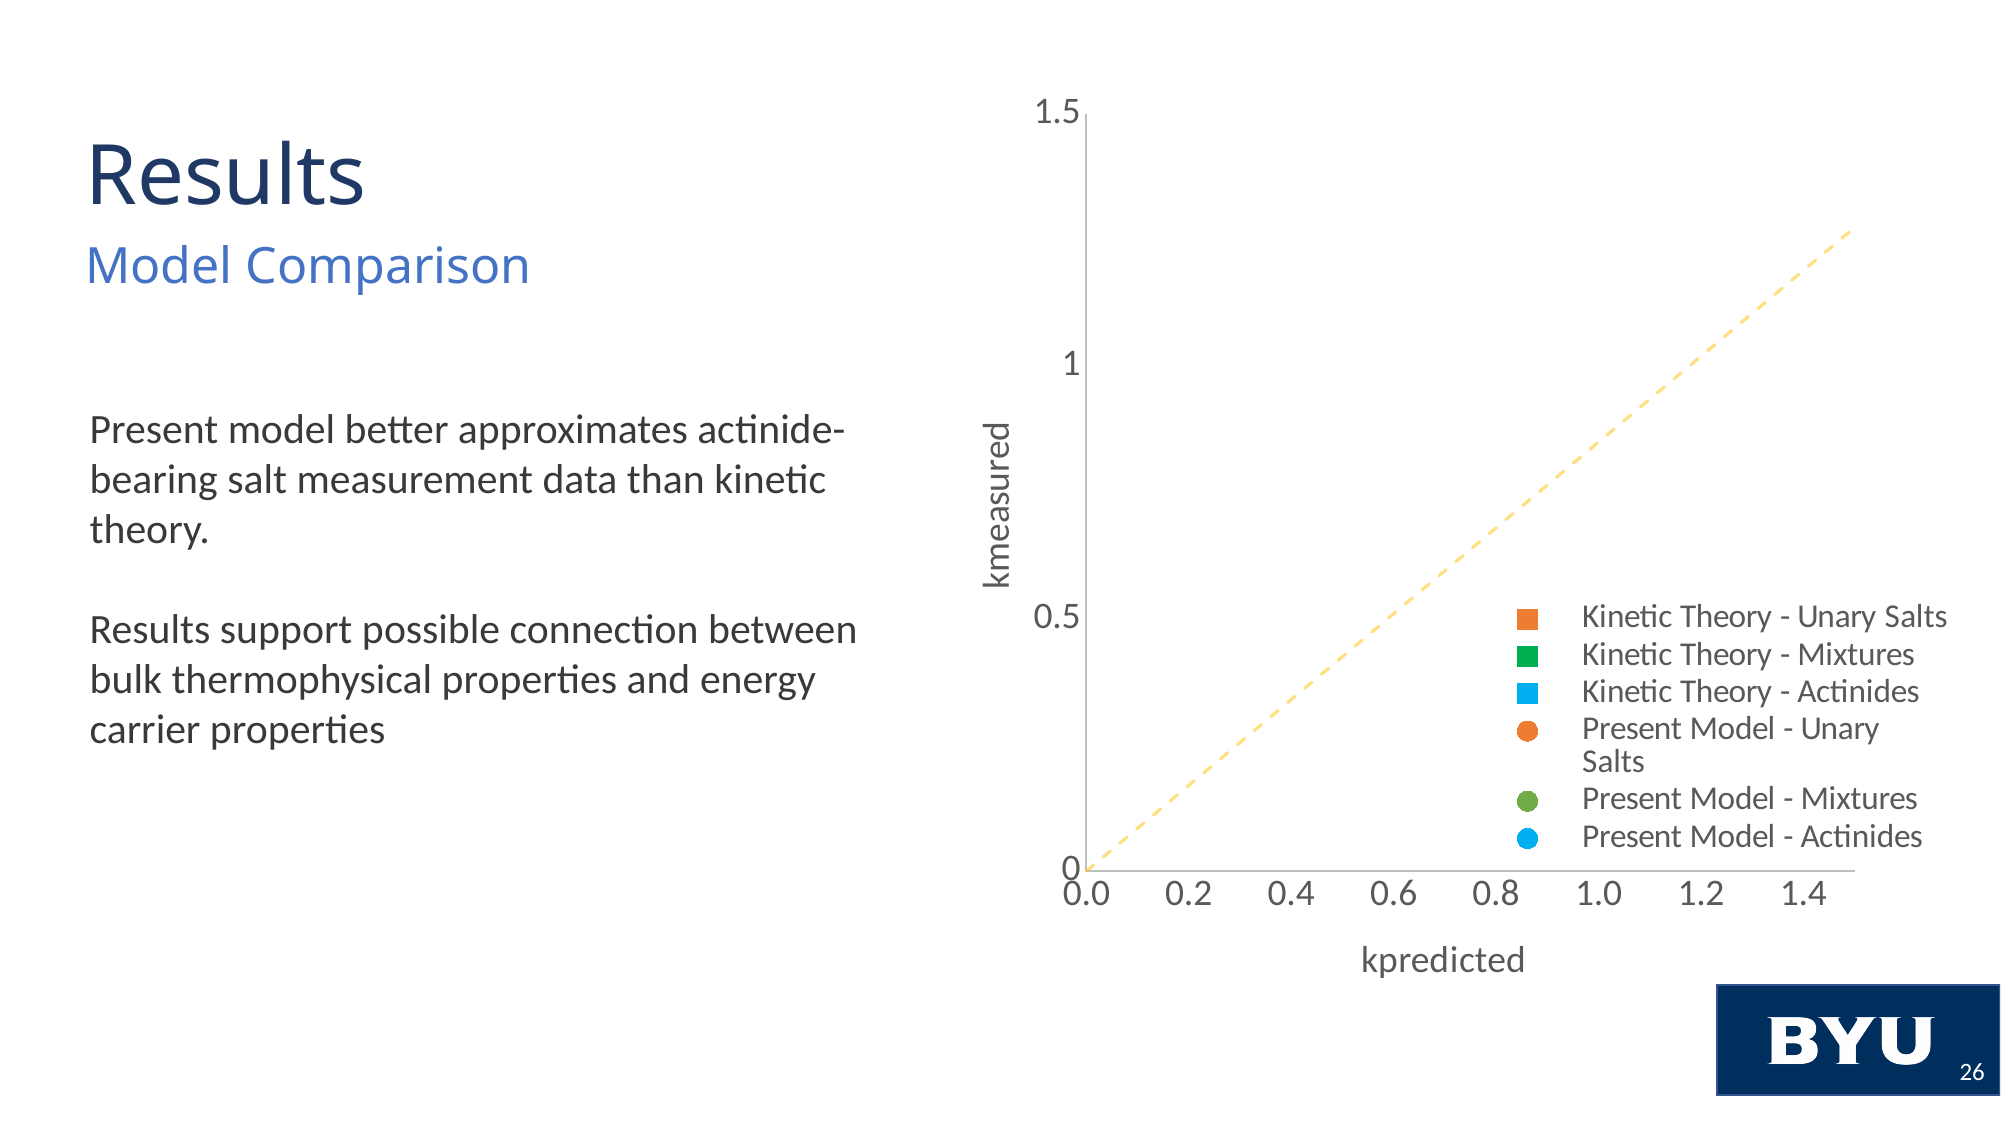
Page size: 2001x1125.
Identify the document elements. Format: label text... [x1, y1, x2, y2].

text_box Present model better approximates actinide-bearing salt measurement data than kinetic theory. Results support possible connection between bulk thermophysical properties and energy carrier properties [74, 394, 903, 760]
slide_number 26 [1550, 1040, 2000, 1100]
text_box Model Comparison [70, 223, 969, 312]
title Results [70, 125, 969, 219]
chart [969, 58, 1971, 1001]
picture [1767, 1017, 1935, 1040]
